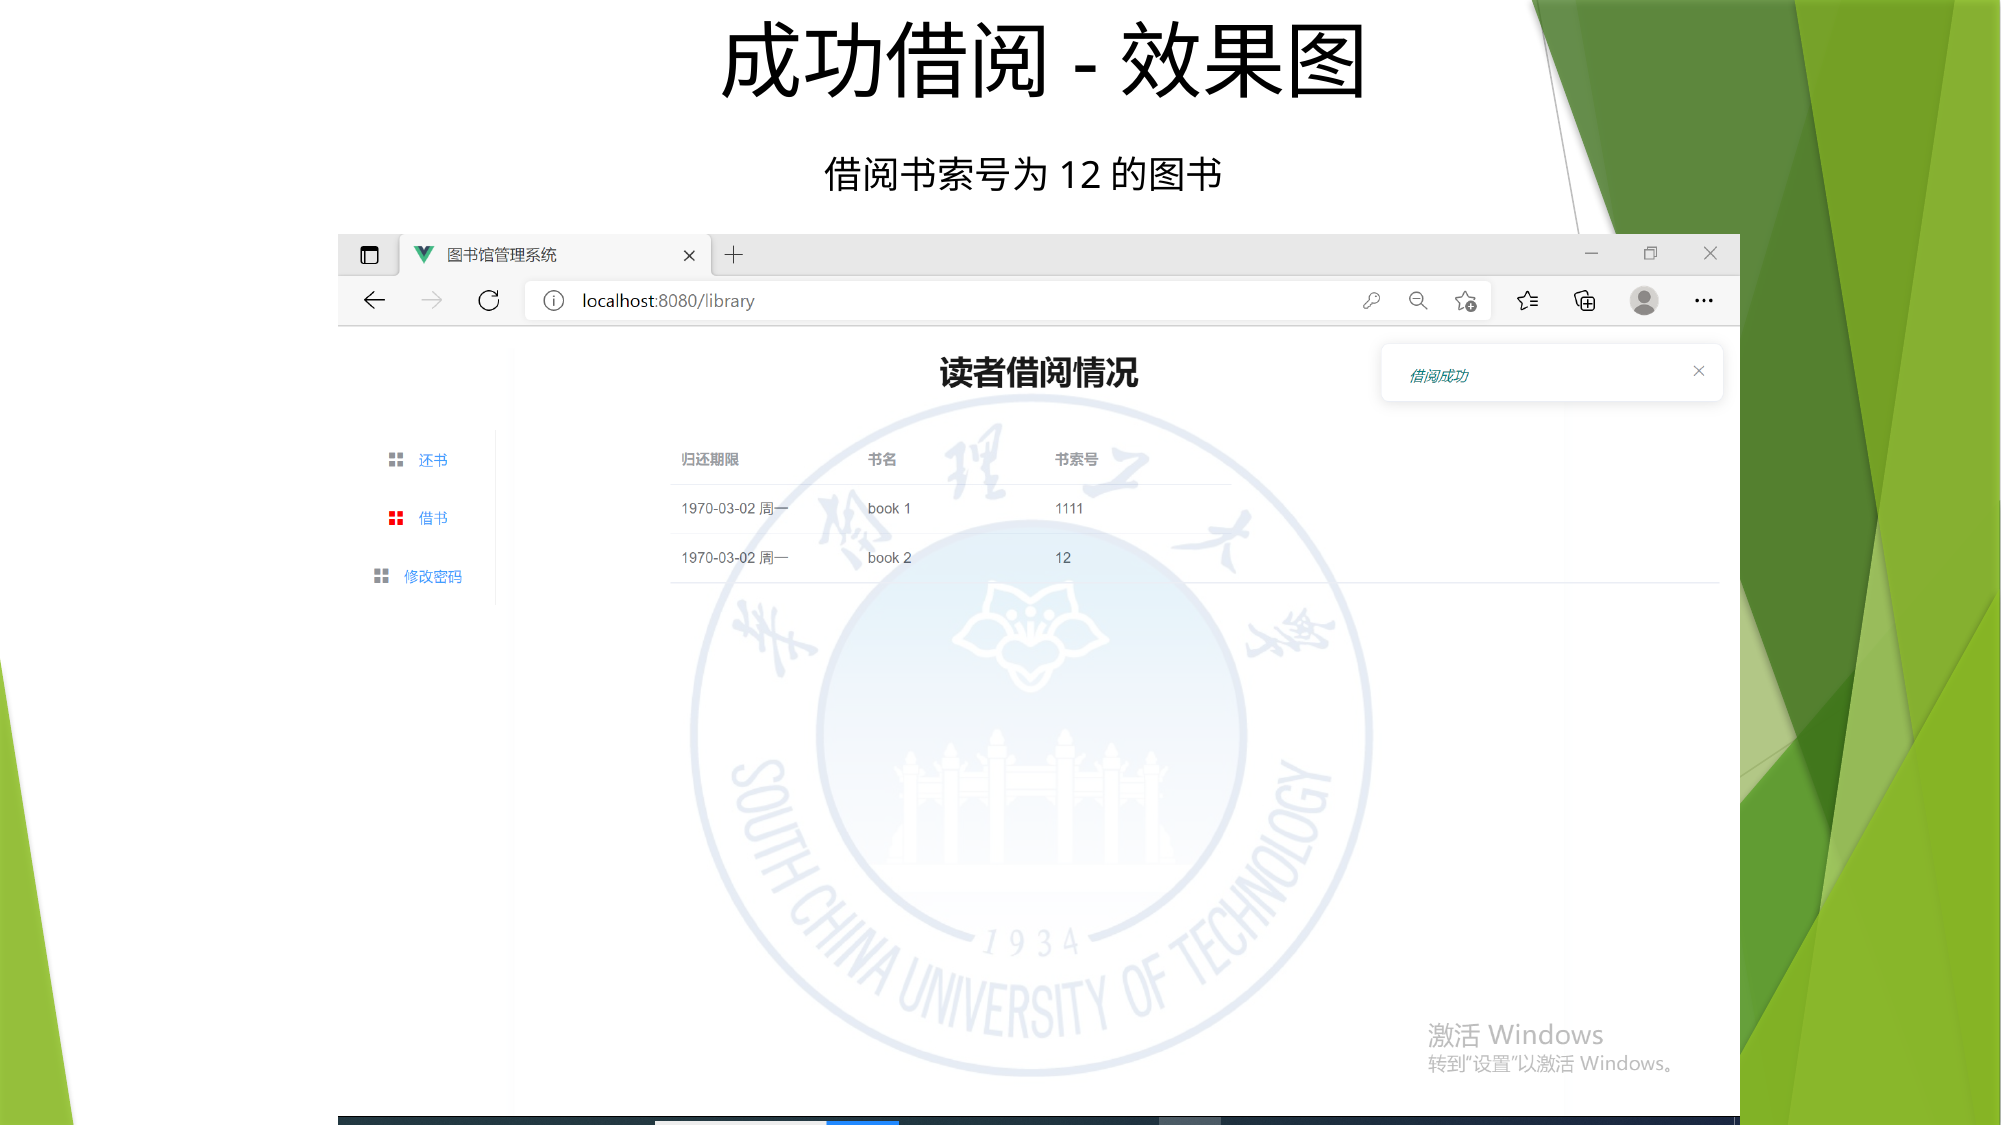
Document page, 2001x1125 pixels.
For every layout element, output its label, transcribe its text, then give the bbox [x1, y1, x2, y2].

picture [337, 233, 1740, 1125]
text_box 借阅书索号为12的图书 [809, 143, 1367, 204]
text_box 成功借阅-效果图 [704, 1, 1438, 116]
